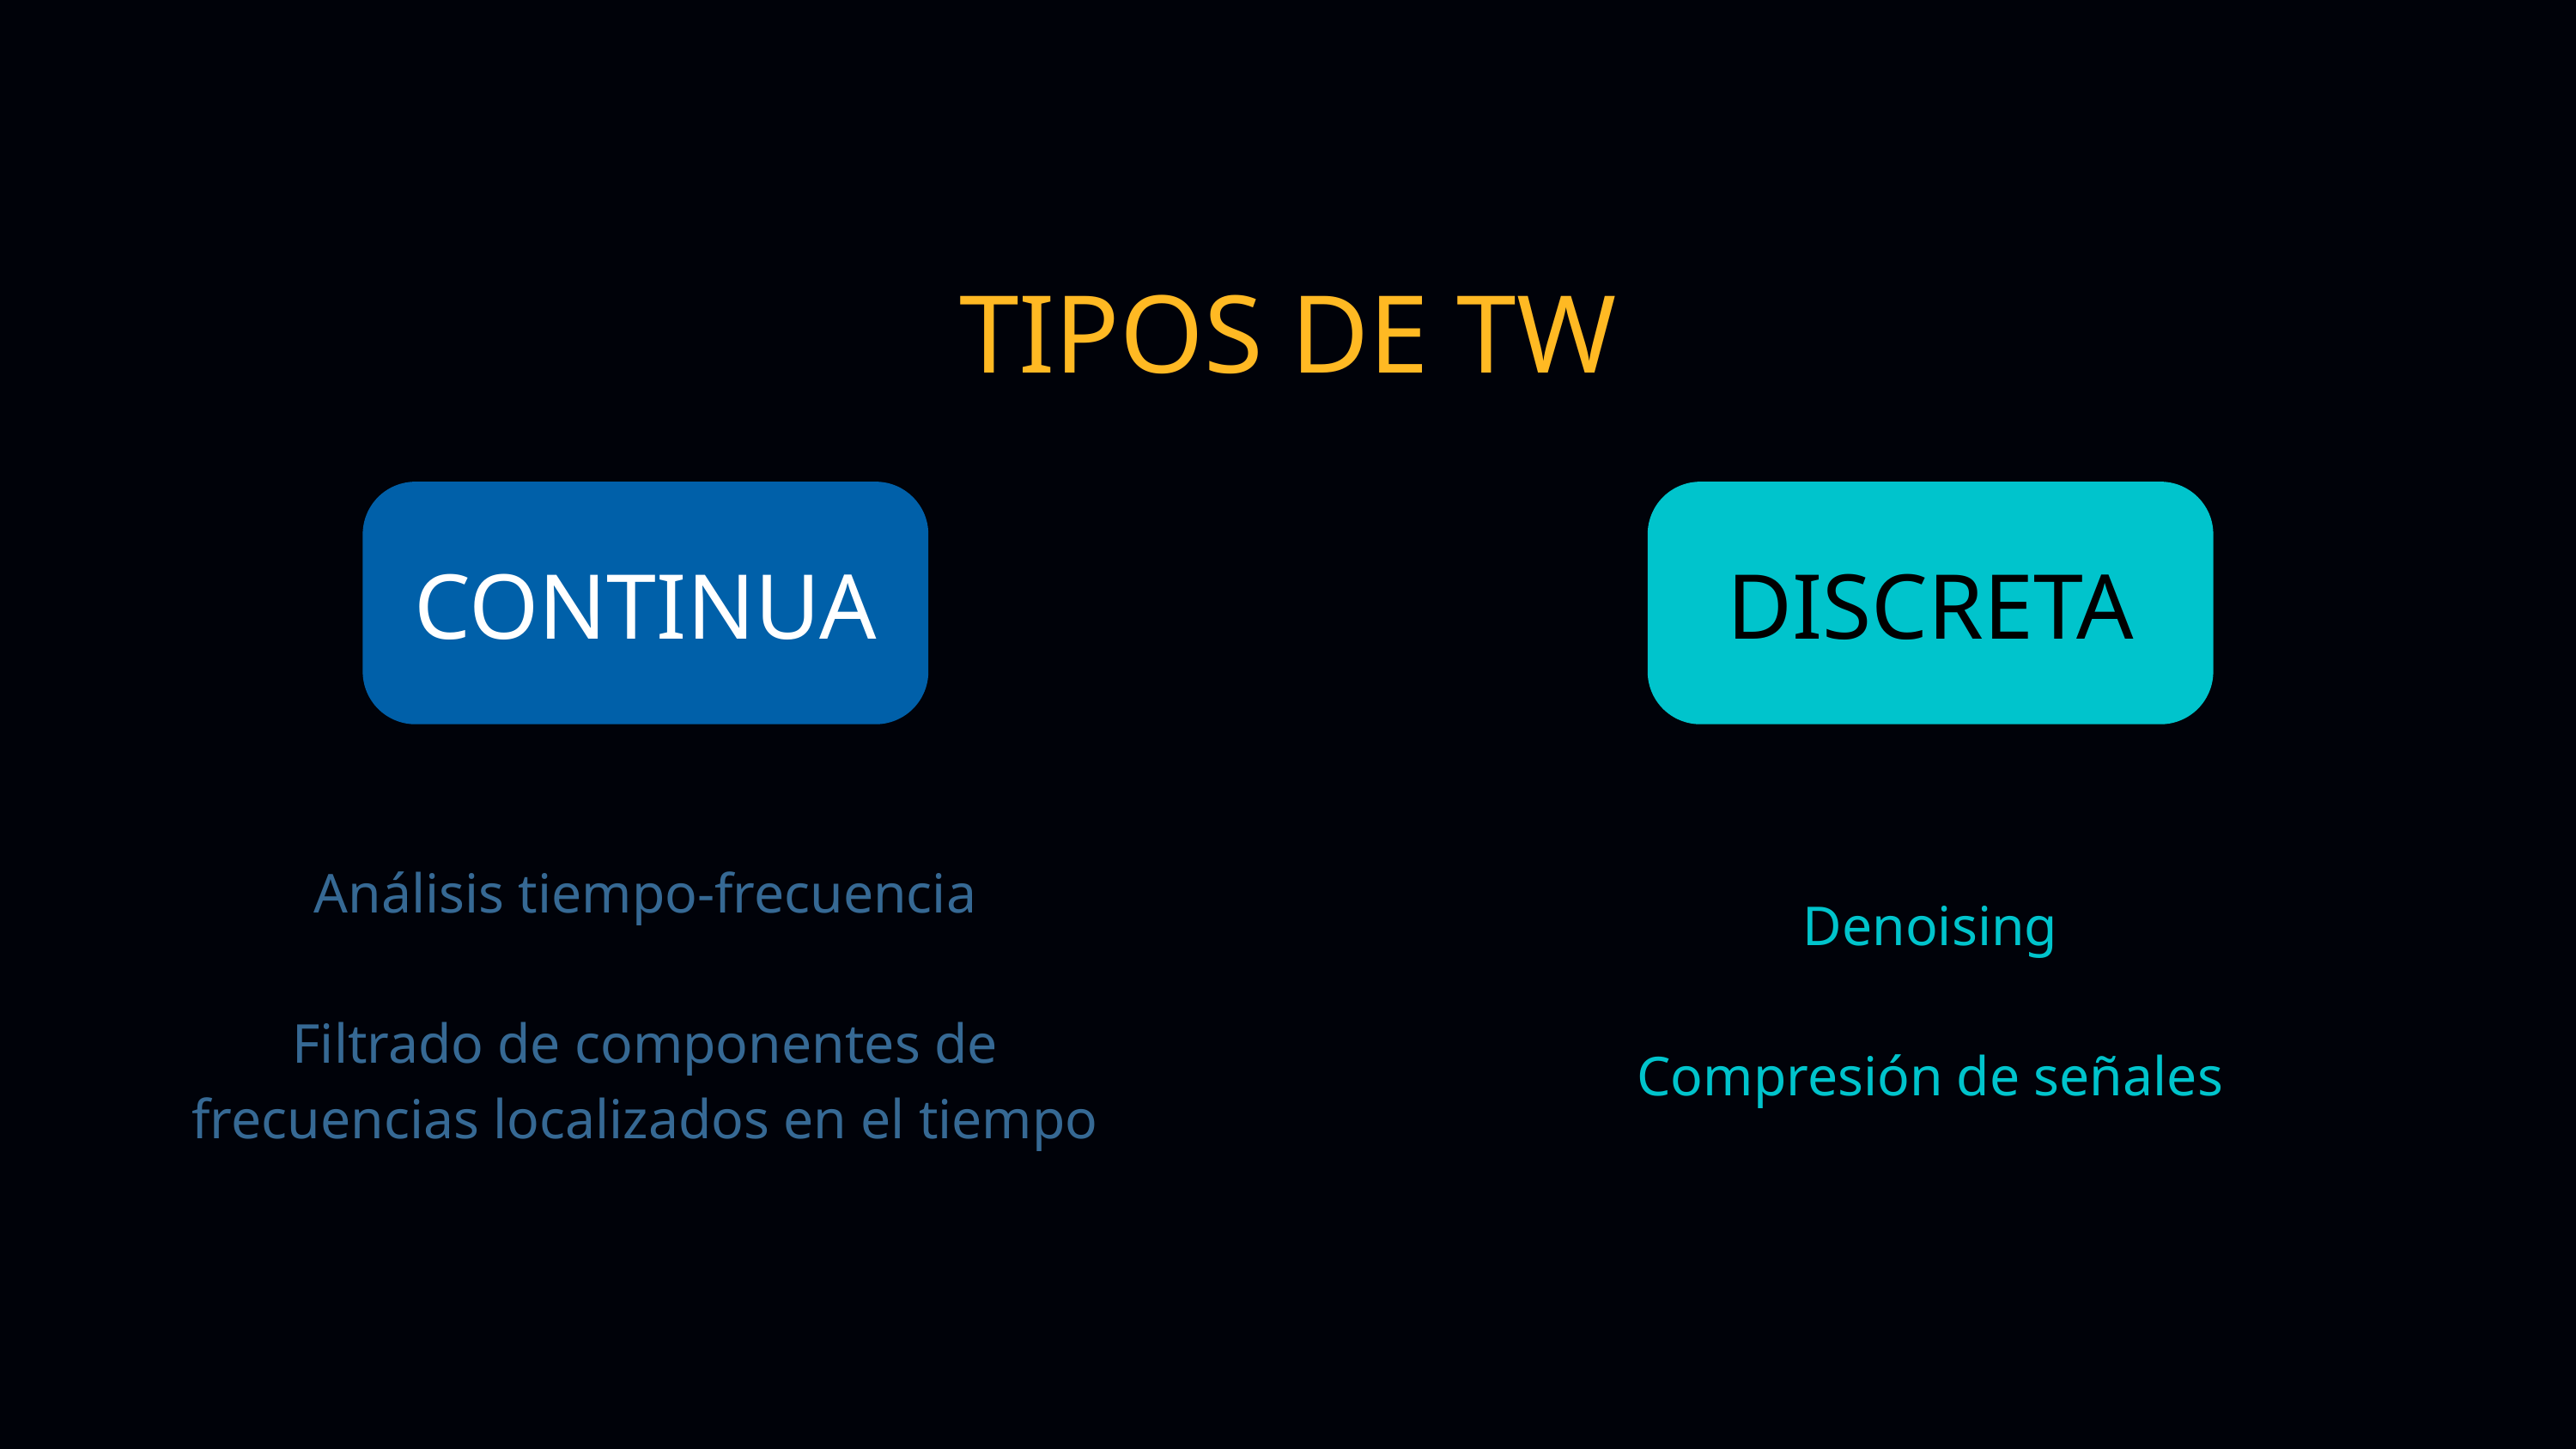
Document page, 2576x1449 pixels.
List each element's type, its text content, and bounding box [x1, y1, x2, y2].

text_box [1647, 481, 2214, 724]
text_box Análisis tiempo-frecuencia Filtrado de componentes de frecuencias localizados en el tiempo [161, 849, 1129, 1149]
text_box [362, 481, 929, 724]
text_box Denoising Compresión de señales [1588, 881, 2274, 1106]
text_box TIPOS DE TW [941, 244, 1635, 395]
